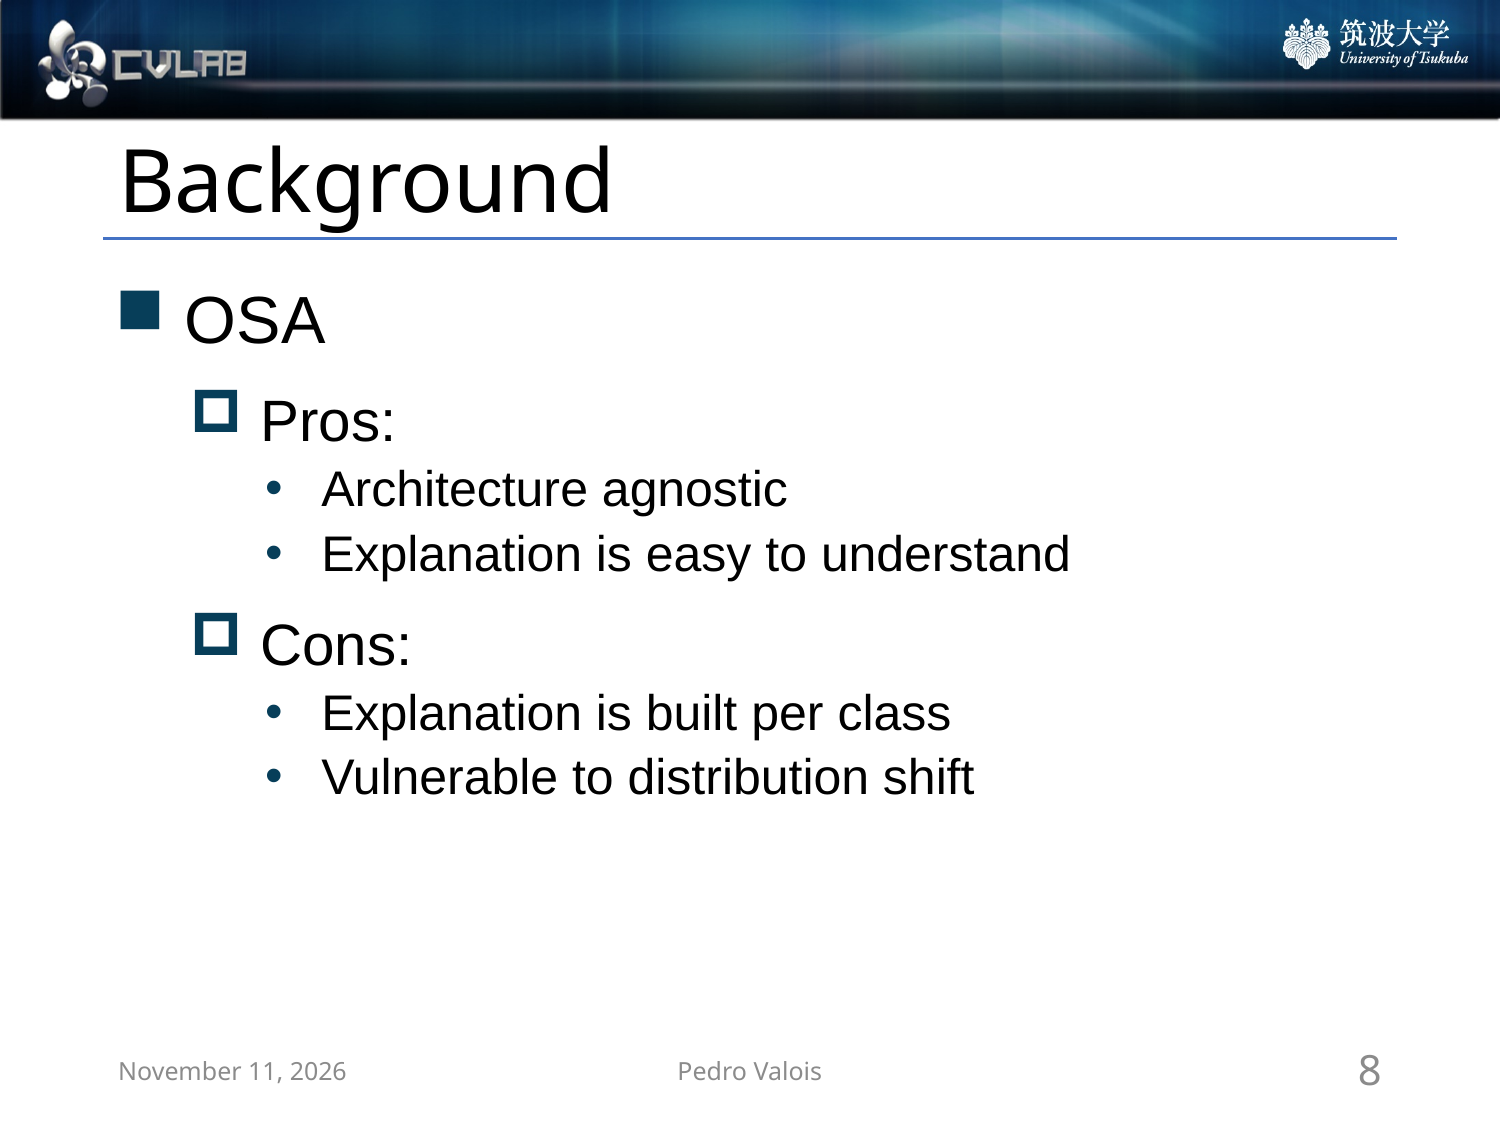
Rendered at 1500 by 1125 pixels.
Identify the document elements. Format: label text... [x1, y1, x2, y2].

footer Pedro Valois [496, 1042, 1004, 1103]
list OSA Pros: Architecture agnostic Explanation is easy to understand Cons: Explanation is built per class Vulnerable to distribution shift [100, 278, 1400, 1024]
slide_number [103, 1042, 441, 1103]
picture [0, 0, 1500, 152]
title Background [103, 131, 1400, 238]
slide_number 8 [1059, 1042, 1397, 1103]
